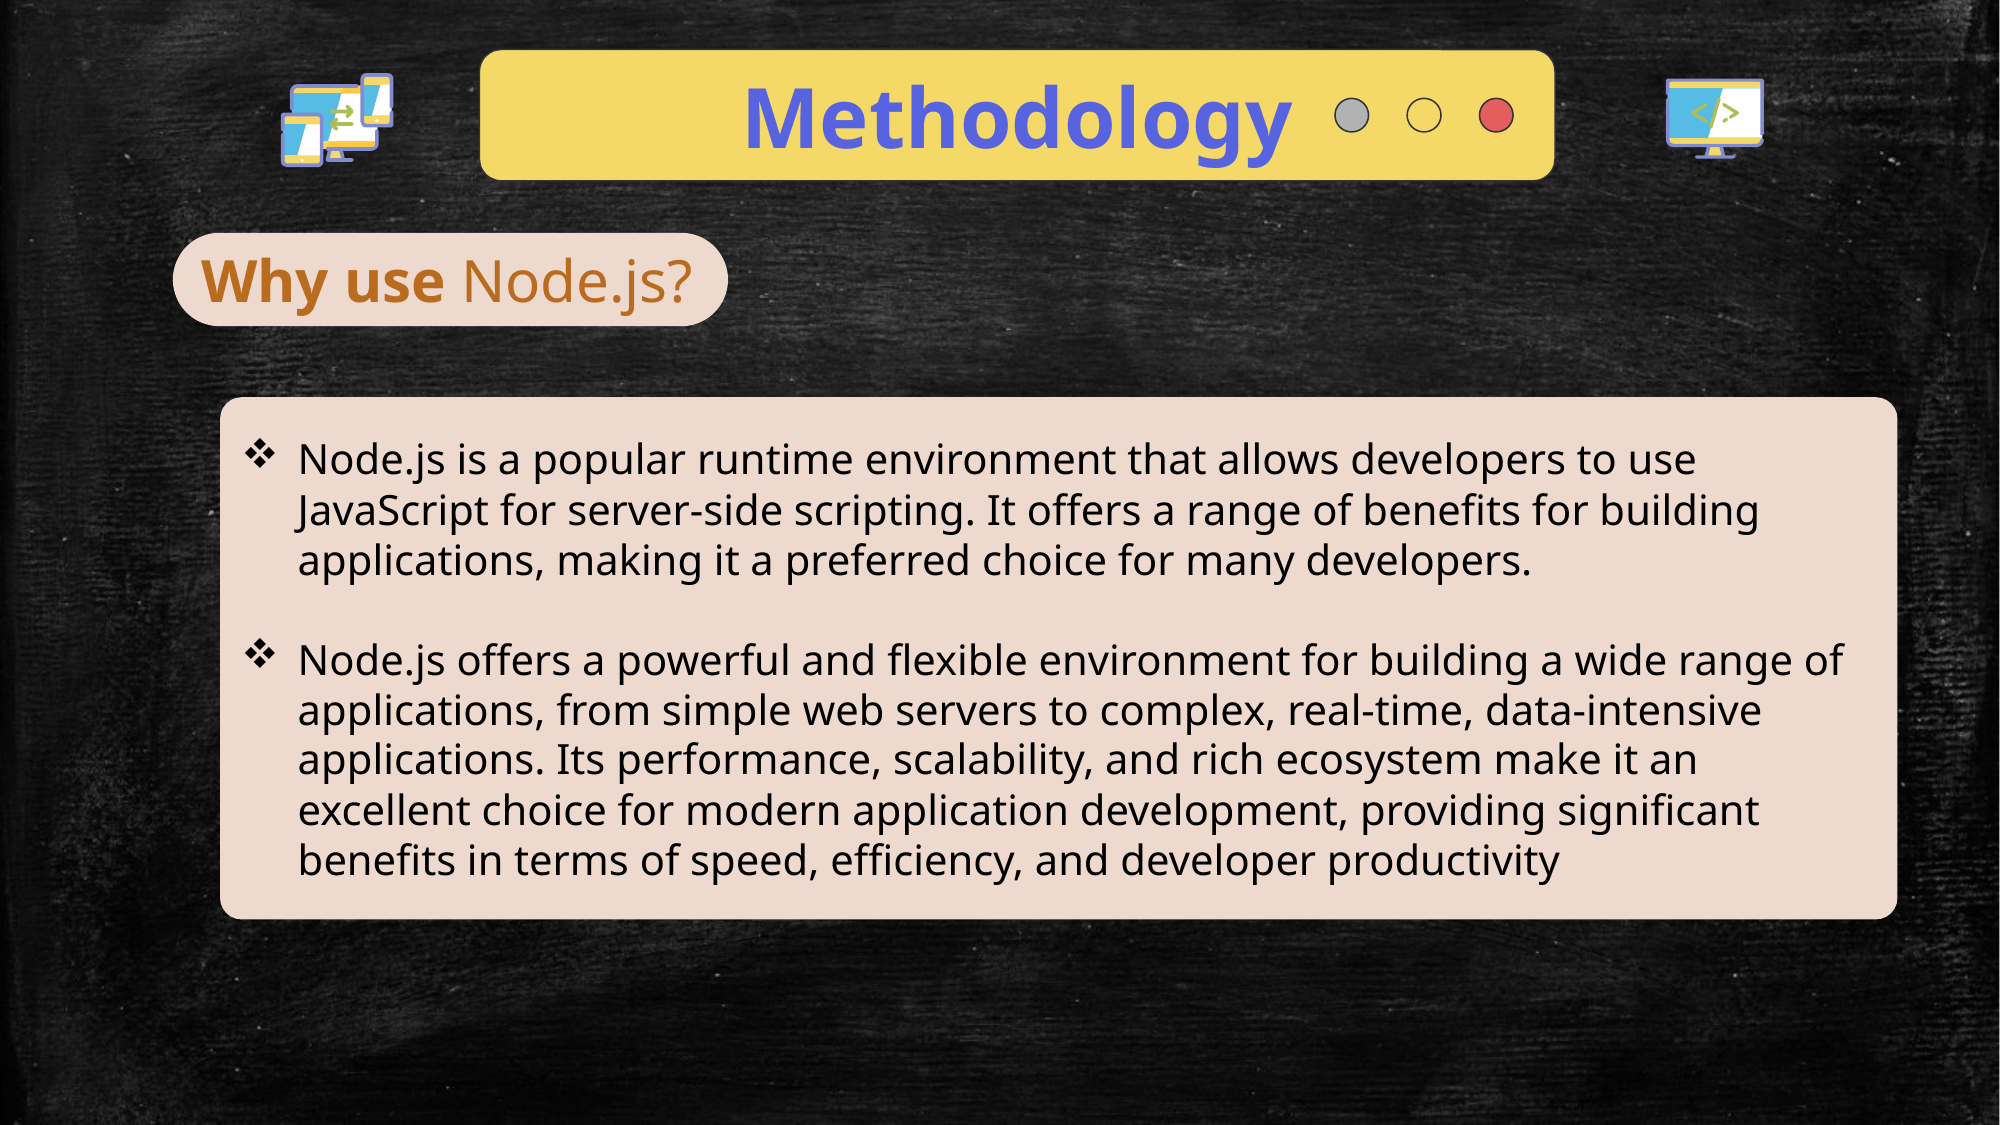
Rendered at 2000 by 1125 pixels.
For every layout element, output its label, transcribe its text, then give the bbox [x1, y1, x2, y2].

text_box Node.js is a popular runtime environment that allows developers to use JavaScript for server-side scripting. It offers a range of benefits for building applications, making it a preferred choice for many developers. Node.js offers a powerful and flexible environment for building a wide range of applications, from simple web servers to complex, real-time, data-intensive applications. Its performance, scalability, and rich ecosystem make it an excellent choice for modern application development, providing significant benefits in terms of speed, efficiency, and developer productivity [220, 397, 1898, 920]
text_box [479, 49, 1556, 181]
text_box Why use Node.js? [172, 232, 729, 327]
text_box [280, 73, 394, 168]
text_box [1665, 78, 1764, 159]
